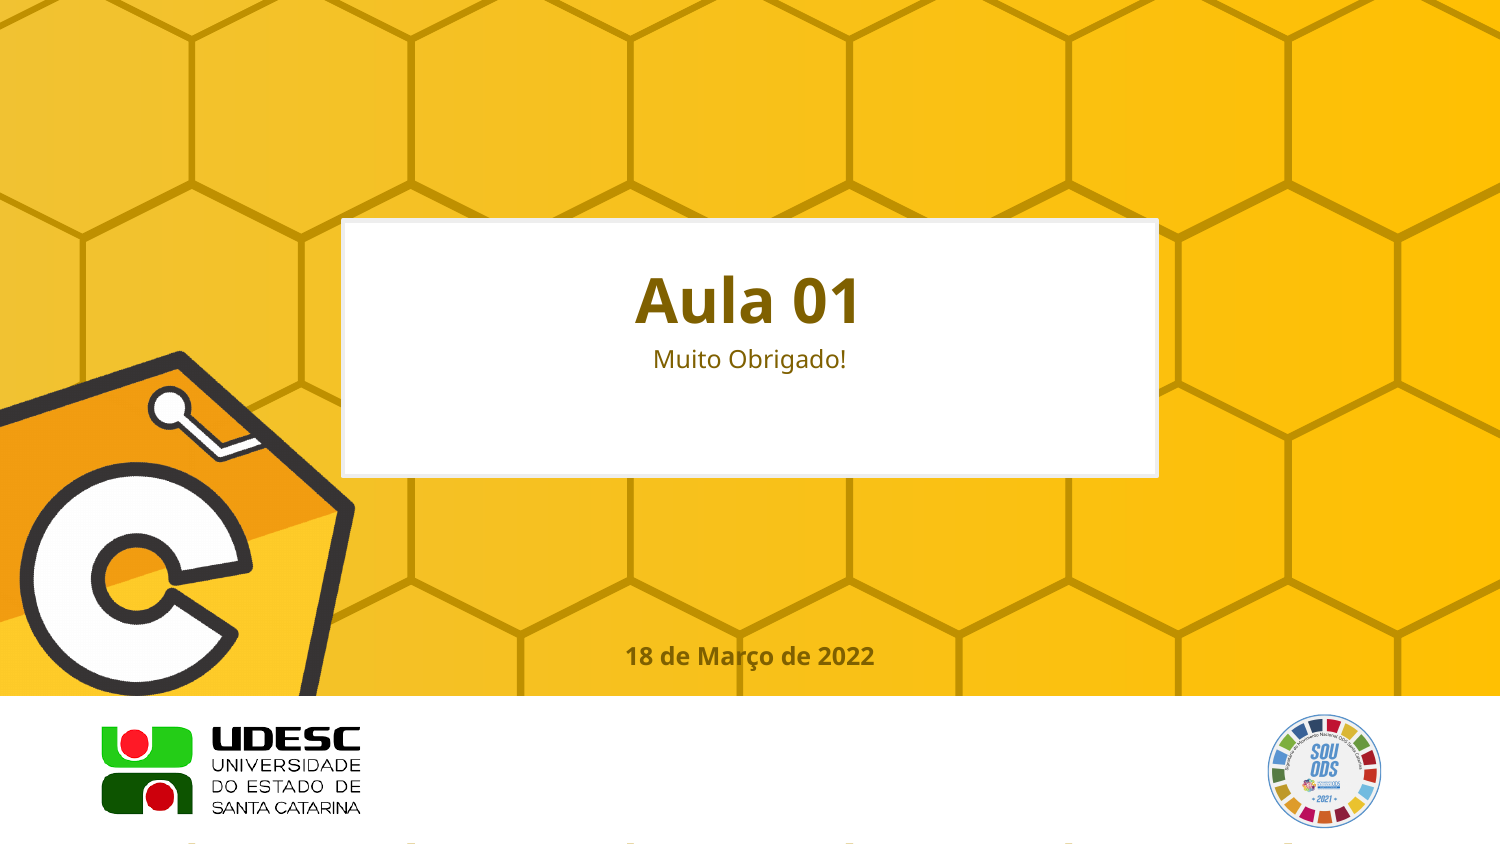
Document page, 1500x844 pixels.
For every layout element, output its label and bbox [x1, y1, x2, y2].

picture [0, 249, 537, 844]
picture [1264, 708, 1389, 832]
text_box [0, 0, 1500, 844]
